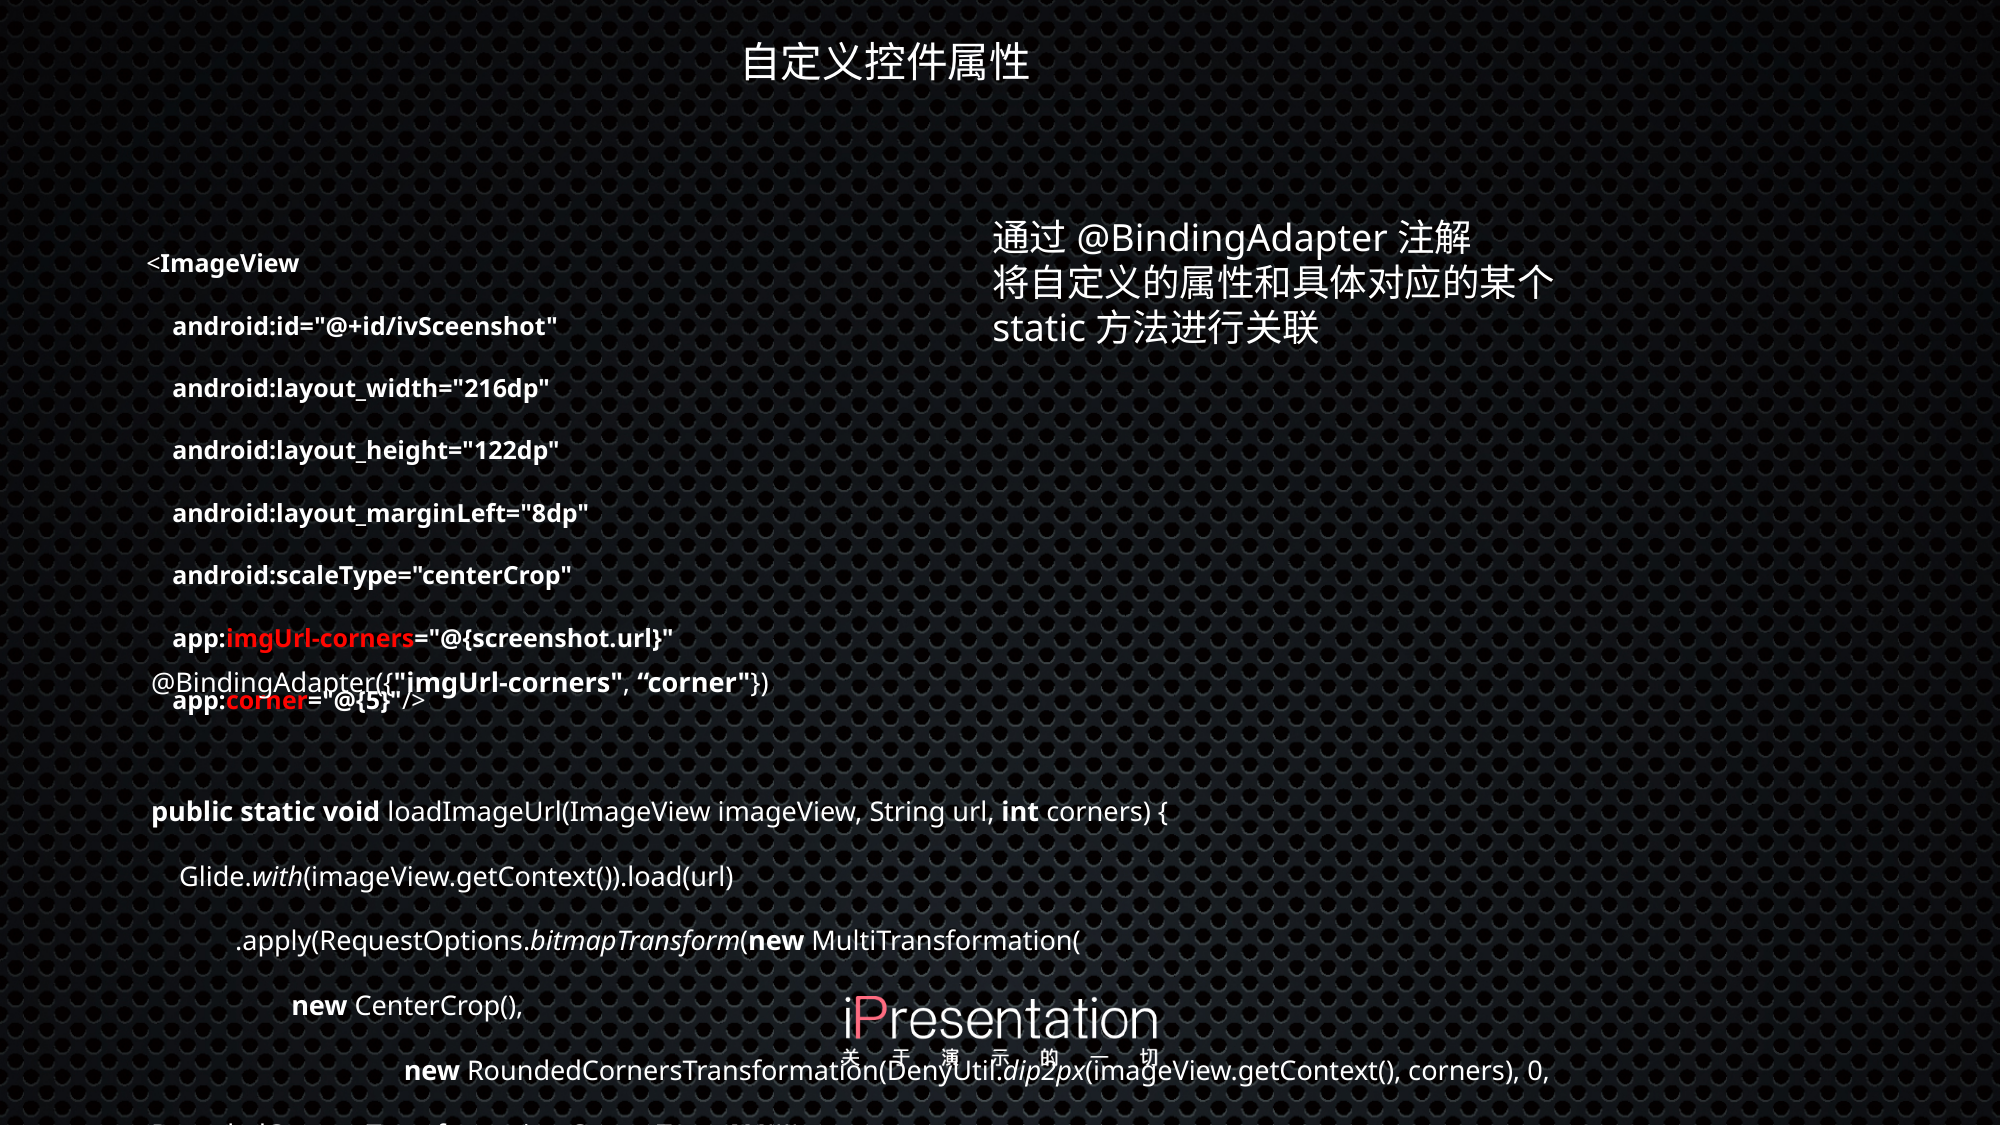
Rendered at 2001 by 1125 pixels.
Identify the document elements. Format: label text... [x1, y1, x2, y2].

text_box <ImageView android:id="@+id/ivSceenshot" android:layout_width="216dp" android:layout_height="122dp" android:layout_marginLeft="8dp" android:scaleType="centerCrop" app:imgUrl-corners="@{screenshot.url}" app:corner="@{5}"/> [138, 207, 831, 723]
picture [0, 0, 2000, 1125]
text_box 自定义控件属性 [731, 28, 1040, 94]
text_box @BindingAdapter({"imgUrl-corners", “corner"}) public static void loadImageUrl(ImageView imageView, String url, int corners) { Glide.with(imageView.getContext()).load(url) .apply(RequestOptions.bitmapTransform(new MultiTransformation( new CenterCrop(), new RoundedCornersTransformation(DenyUtil.dip2px(imageView.getContext(), corners), 0, RoundedCornersTransformation.CornerType.ALL)))) .into(imageView); } [143, 625, 1967, 1125]
text_box 通过@BindingAdapter注解 将自定义的属性和具体对应的某个 static方法进行关联 [985, 206, 1563, 357]
